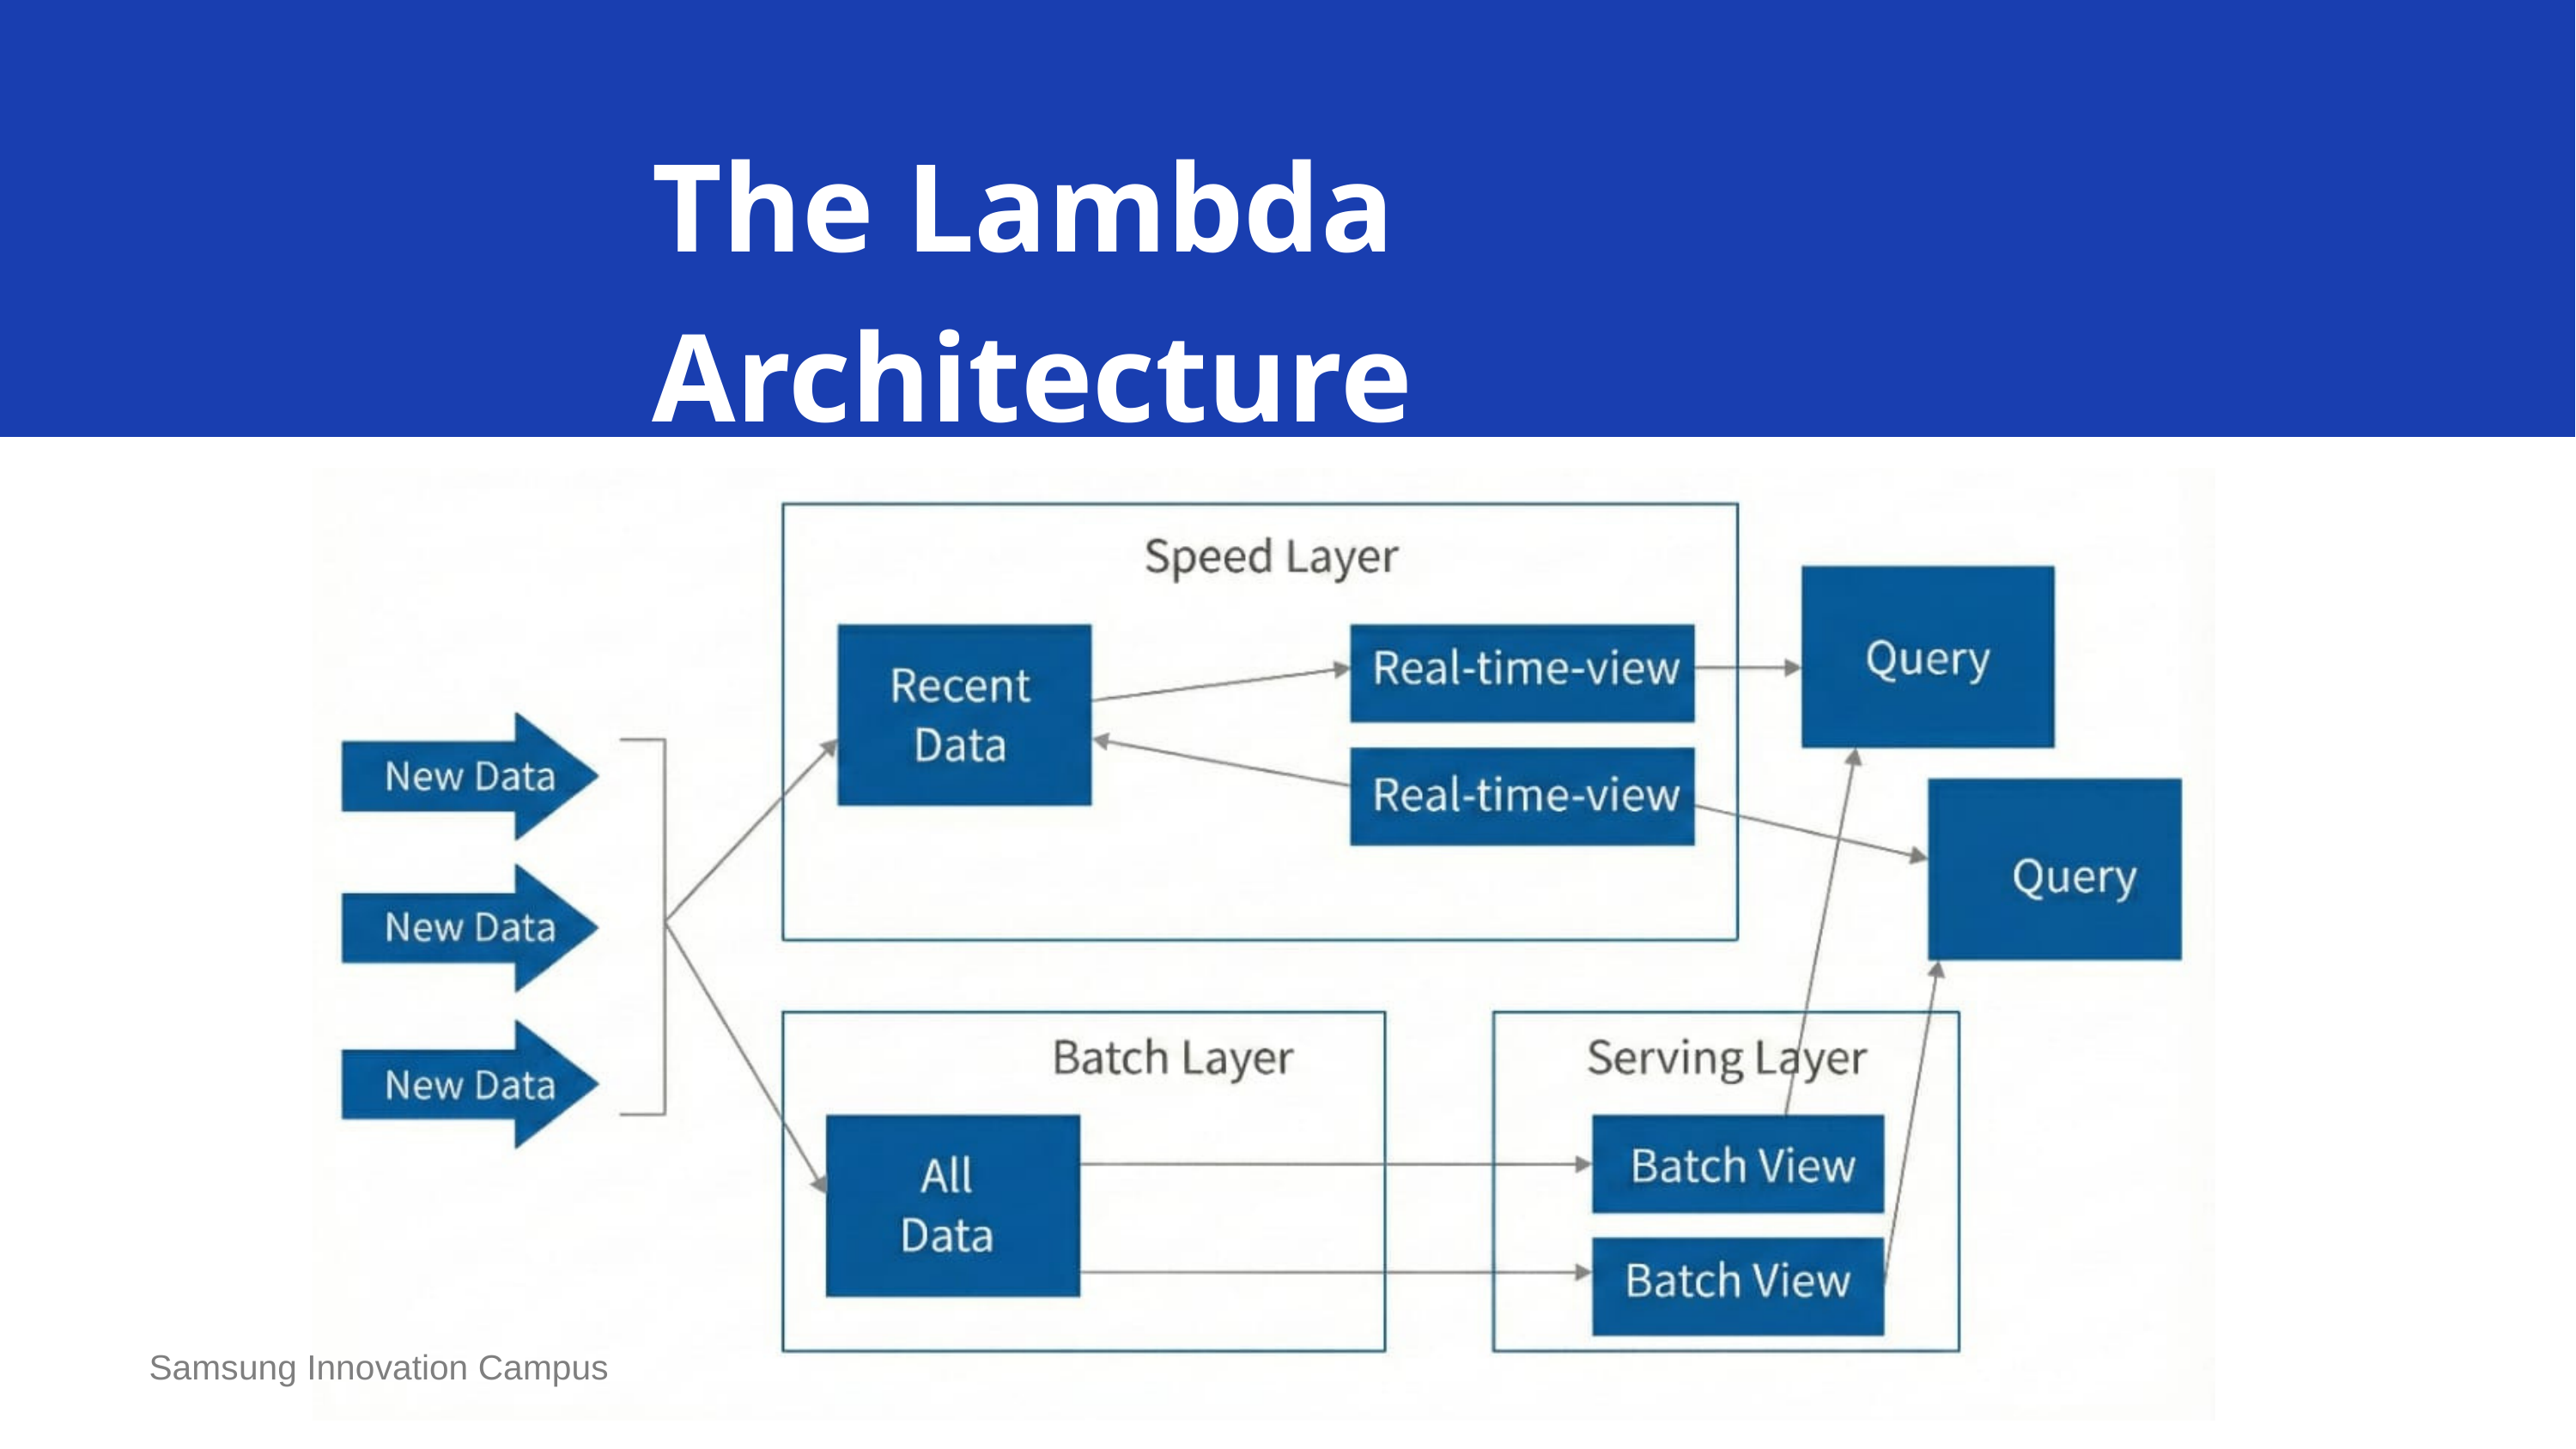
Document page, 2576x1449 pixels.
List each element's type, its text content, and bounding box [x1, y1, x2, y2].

text_box [312, 468, 2215, 1421]
text_box Samsung Innovation Campus [149, 1337, 616, 1387]
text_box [0, 0, 2576, 438]
